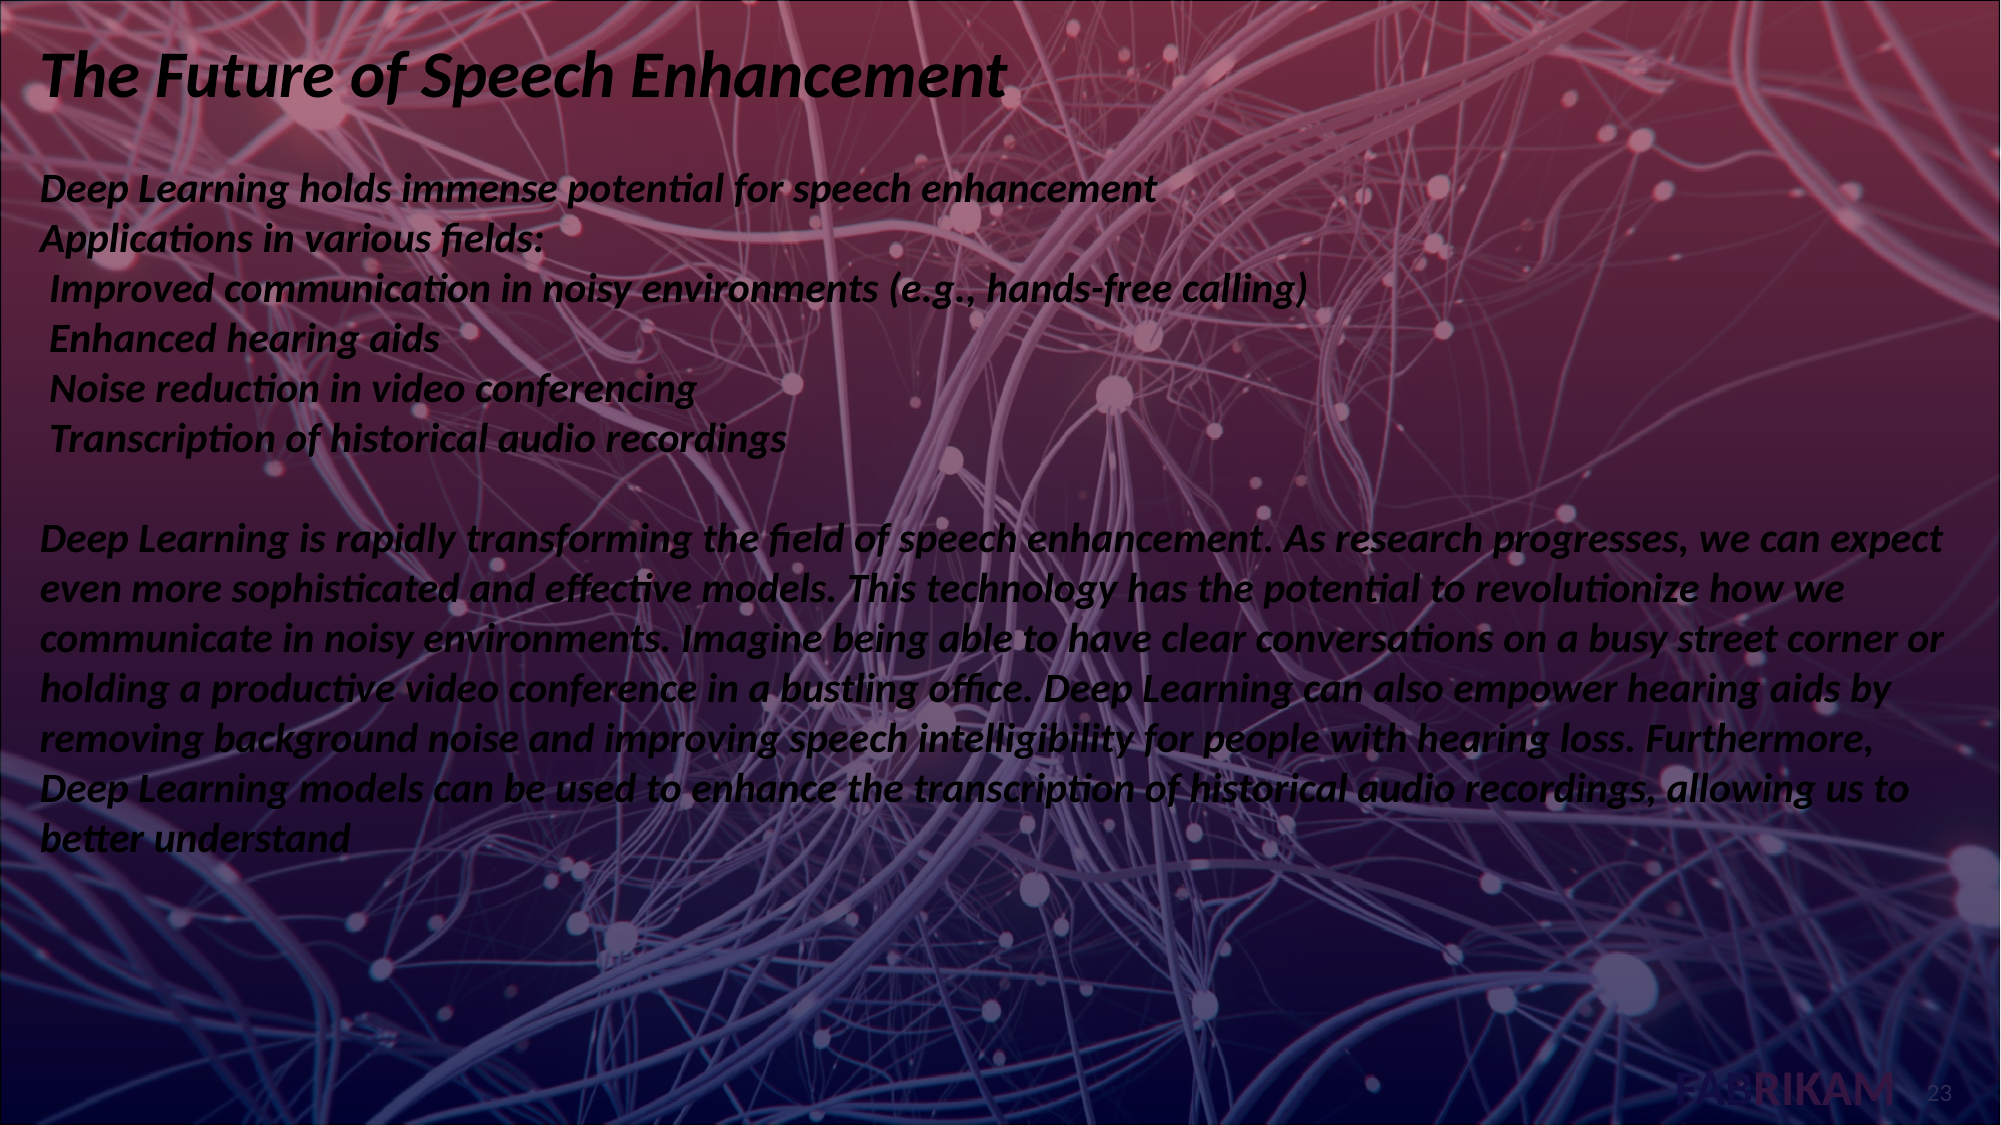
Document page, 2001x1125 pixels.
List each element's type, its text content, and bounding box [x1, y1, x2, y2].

text_box The Future of Speech Enhancement Deep Learning holds immense potential for speech enhancement Applications in various fields: Improved communication in noisy environments (e.g., hands-free calling) Enhanced hearing aids Noise reduction in video conferencing Transcription of historical audio recordings Deep Learning is rapidly transforming the field of speech enhancement. As research progresses, we can expect even more sophisticated and effective models. This technology has the potential to revolutionize how we communicate in noisy environments. Imagine being able to have clear conversations on a busy street corner or holding a productive video conference in a bustling office. Deep Learning can also empower hearing aids by removing background noise and improving speech intelligibility for people with hearing loss. Furthermore, Deep Learning models can be used to enhance the transcription of historical audio recordings, allowing us to better understand [24, 23, 1968, 1061]
text_box [0, 0, 2000, 1125]
